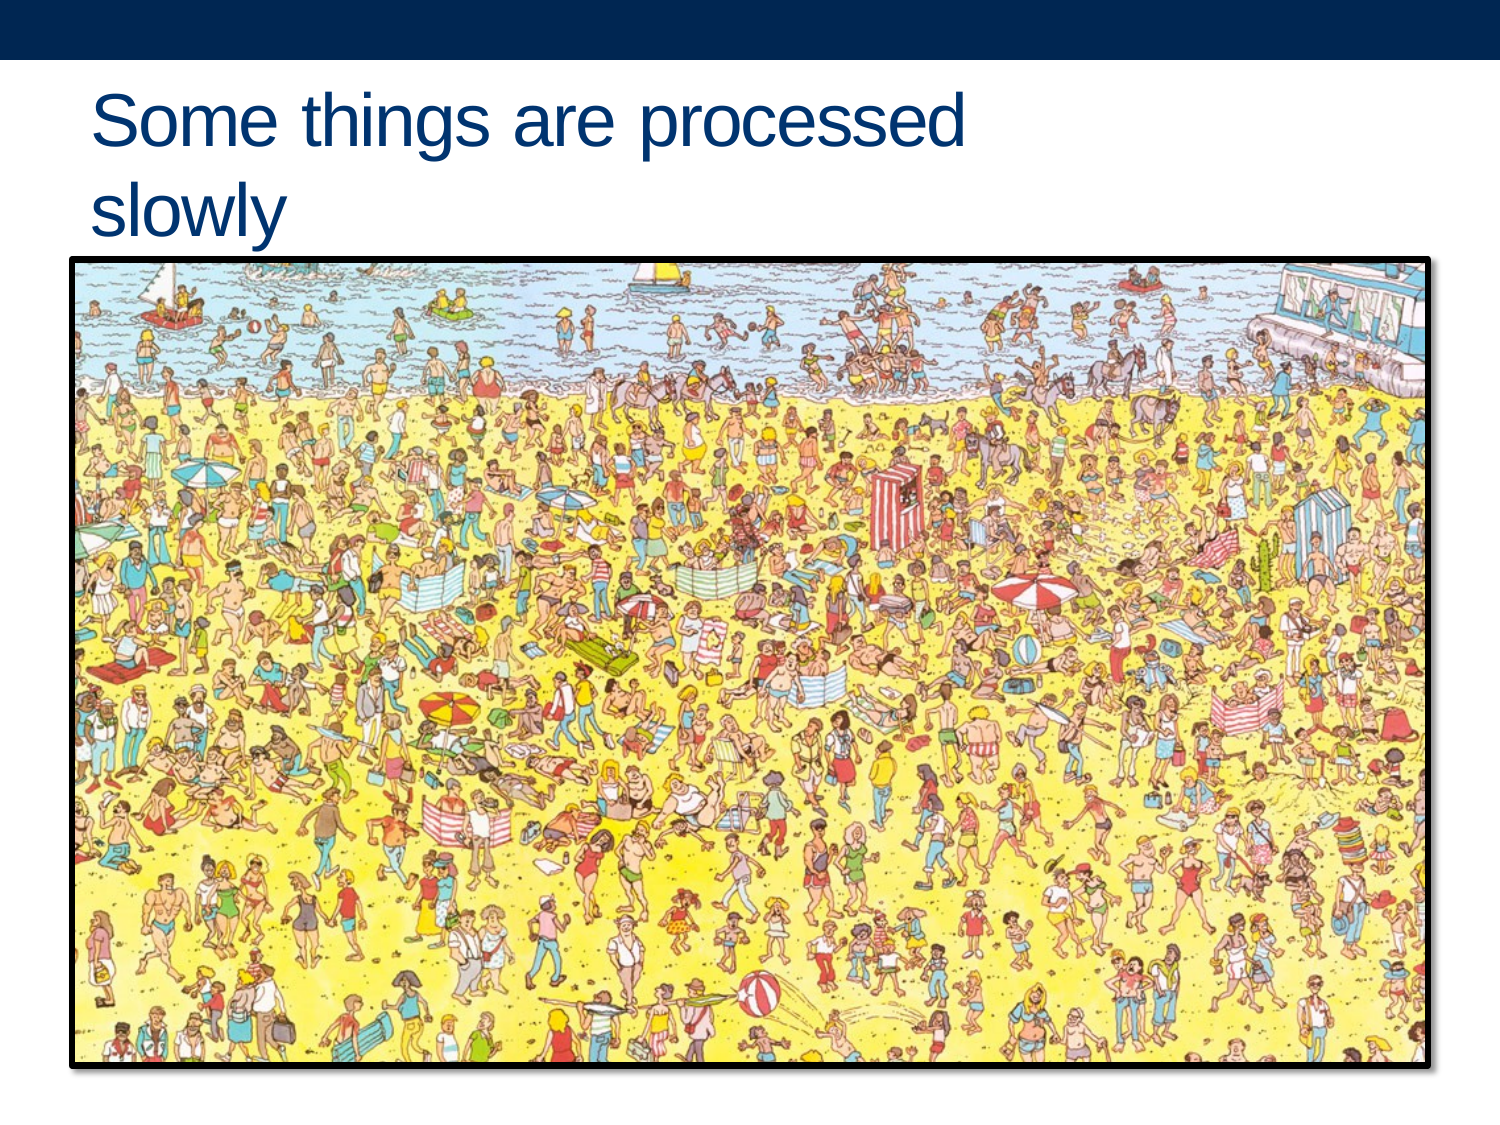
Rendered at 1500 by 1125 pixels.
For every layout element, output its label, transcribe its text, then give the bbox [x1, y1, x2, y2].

title Some things are processed slowly [87, 69, 1166, 250]
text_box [64, 251, 1445, 1083]
